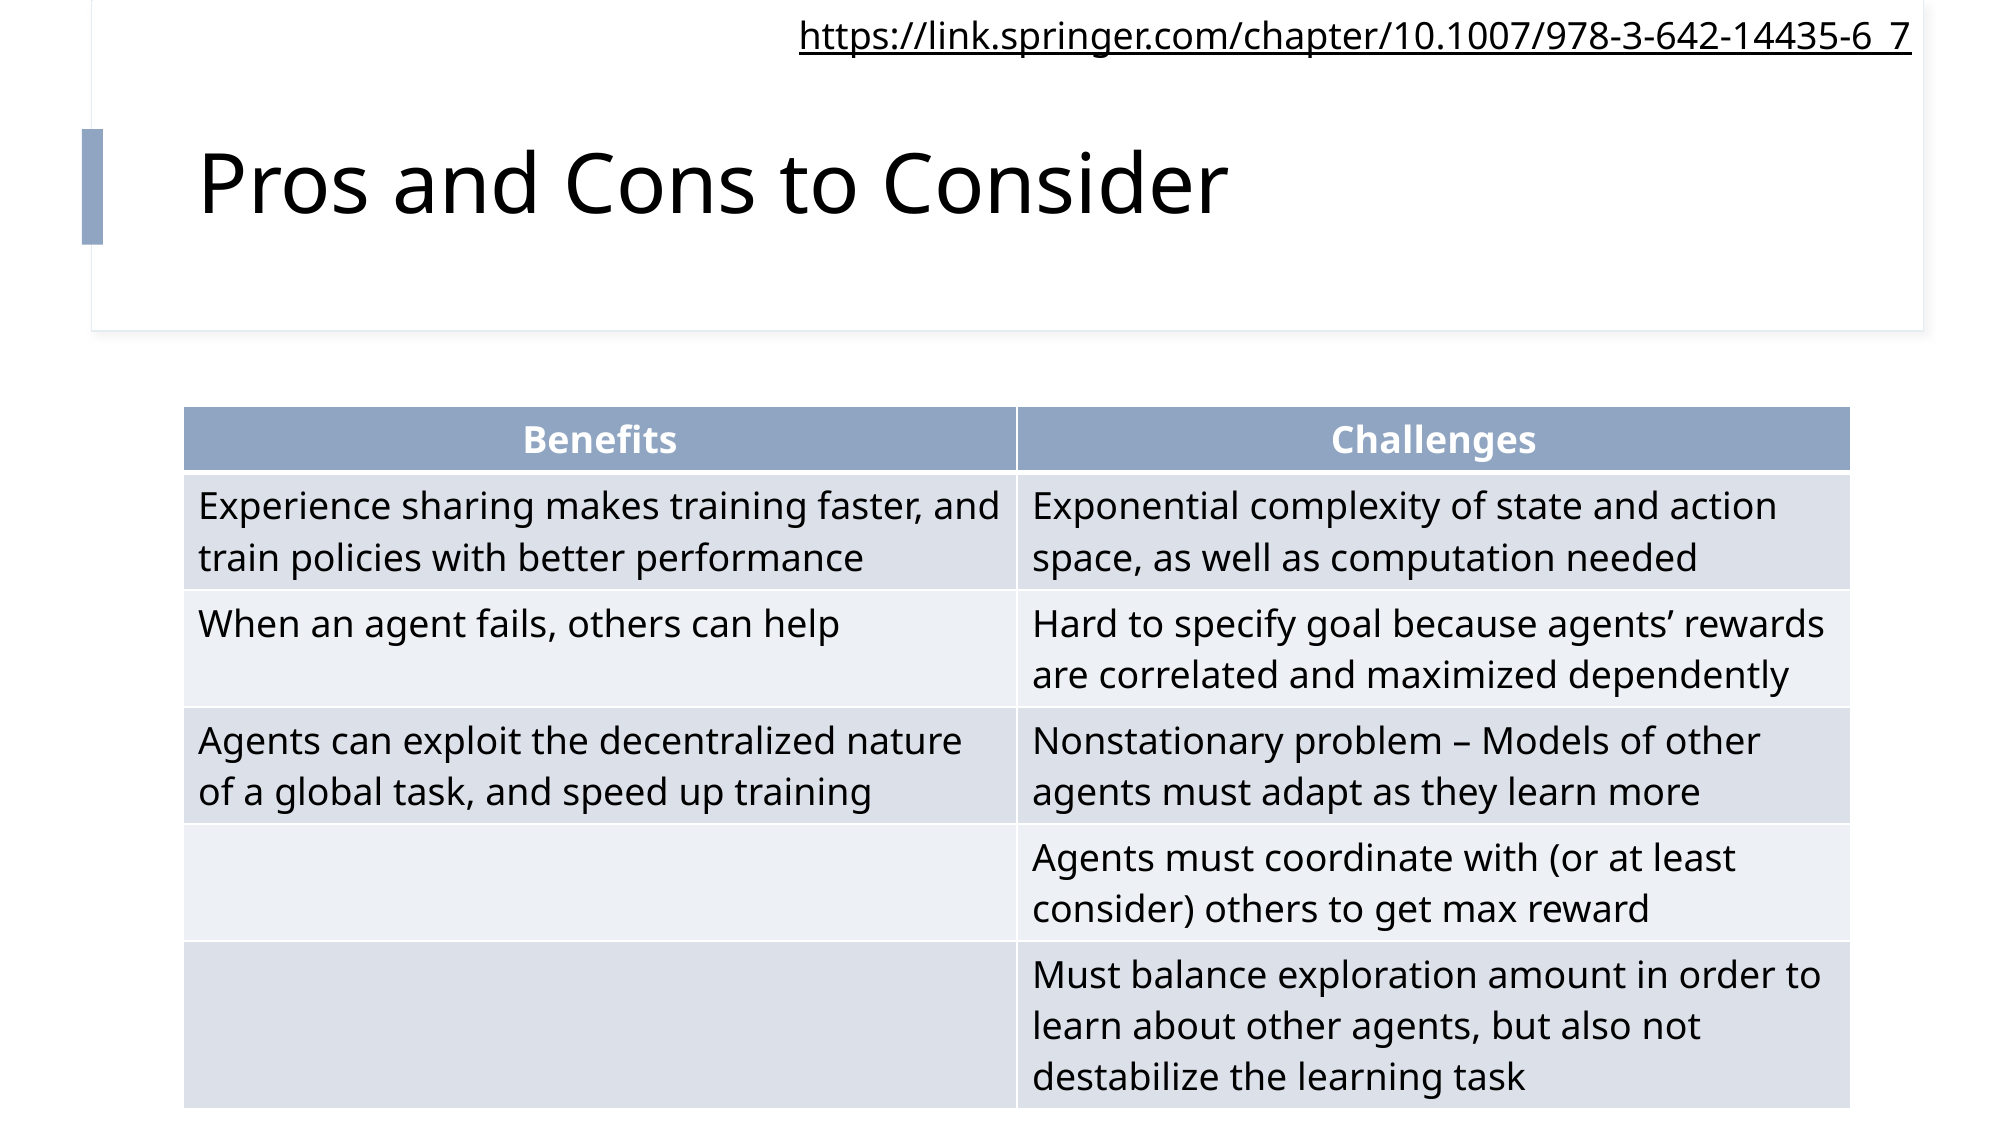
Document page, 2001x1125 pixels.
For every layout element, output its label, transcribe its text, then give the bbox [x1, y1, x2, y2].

table_cell [184, 942, 1016, 1108]
table_cell [184, 825, 1016, 940]
table_cell Experience sharing makes training faster, and train policies with better performance [184, 475, 1016, 589]
table_header Challenges [1018, 407, 1850, 470]
table_cell Nonstationary problem – Models of other agents must adapt as they learn more [1018, 708, 1850, 823]
text_box https://link.springer.com/chapter/10.1007/978-3-642-14435-6_7 [783, 4, 2000, 70]
table_cell Must balance exploration amount in order to learn about other agents, but also not destabilize the learning task [1018, 942, 1850, 1108]
table_cell Exponential complexity of state and action space, as well as computation needed [1018, 475, 1850, 589]
table_cell Hard to specify goal because agents’ rewards are correlated and maximized dependently [1018, 591, 1850, 706]
table_cell Agents must coordinate with (or at least consider) others to get max reward [1018, 825, 1850, 940]
table_cell Agents can exploit the decentralized nature of a global task, and speed up training [184, 708, 1016, 823]
table_header Benefits [184, 407, 1016, 470]
title Pros and Cons to Consider [183, 90, 1851, 284]
table_cell When an agent fails, others can help [184, 591, 1016, 706]
